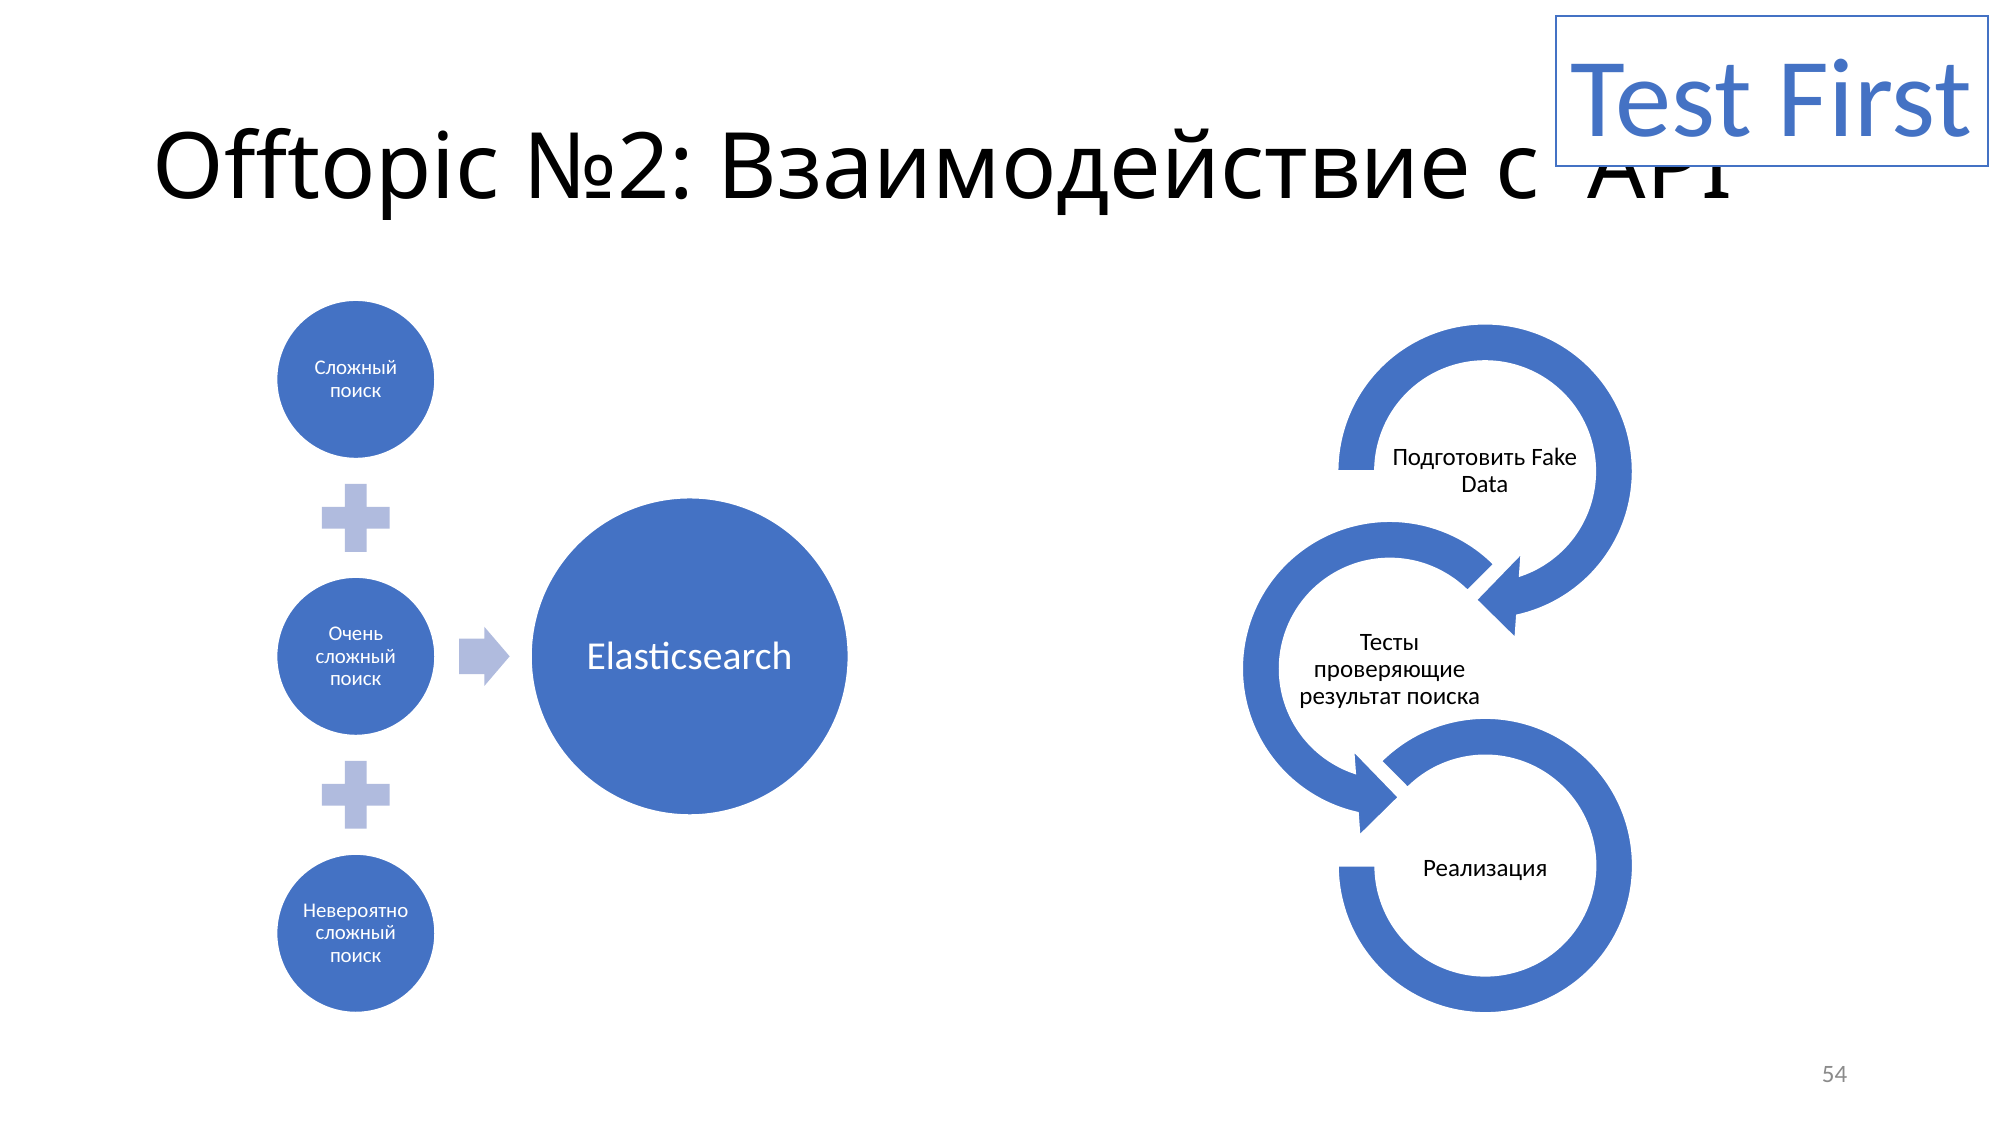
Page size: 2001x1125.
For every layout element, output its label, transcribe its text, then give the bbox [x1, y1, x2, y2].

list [1012, 299, 1863, 1014]
slide_number 54 [1412, 1042, 1863, 1103]
title Offtopic №2: Взаимодействие с API [137, 59, 1863, 278]
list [137, 299, 988, 1014]
text_box Test First [1555, 15, 1989, 167]
